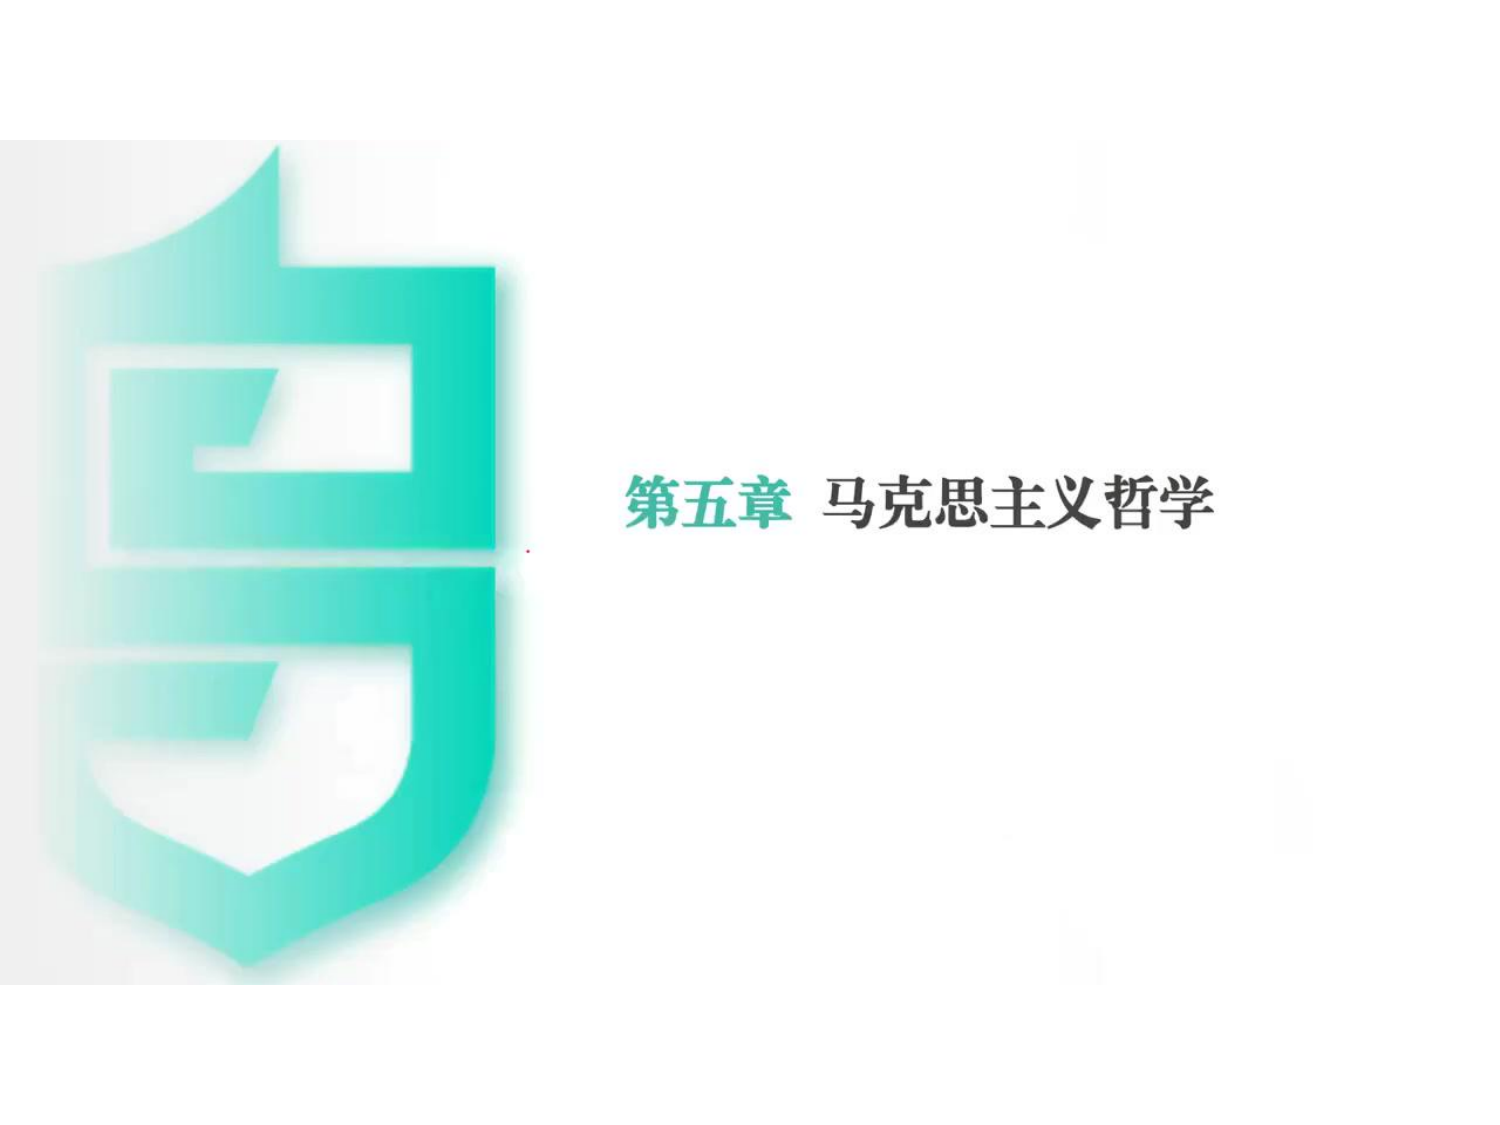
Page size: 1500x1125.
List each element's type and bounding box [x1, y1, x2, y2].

picture [0, 140, 1500, 985]
